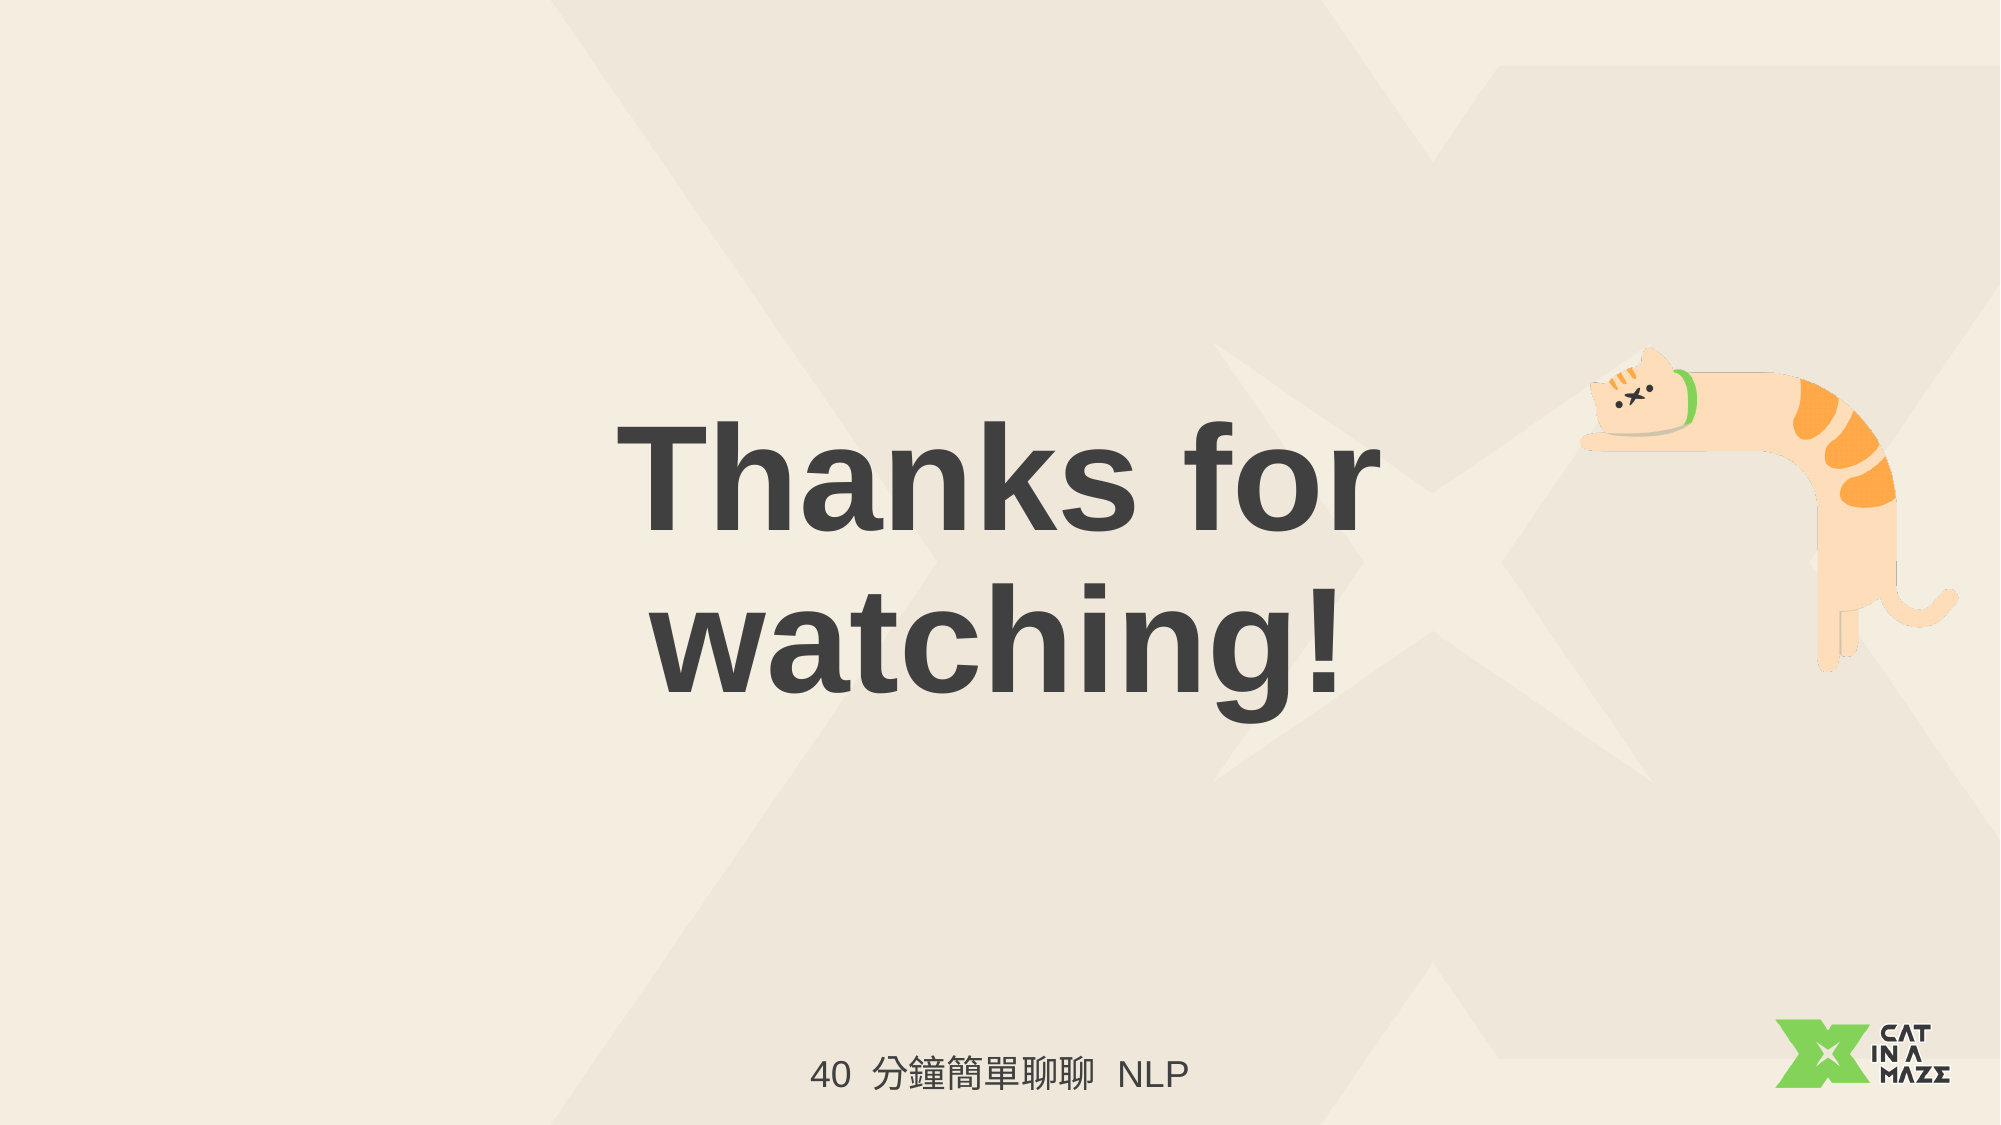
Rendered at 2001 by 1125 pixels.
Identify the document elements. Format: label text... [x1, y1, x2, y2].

title Thanks for watching! [230, 453, 1580, 672]
picture [0, 0, 2001, 1125]
footer 40 分鐘簡單聊聊 NLP [662, 1042, 1338, 1103]
